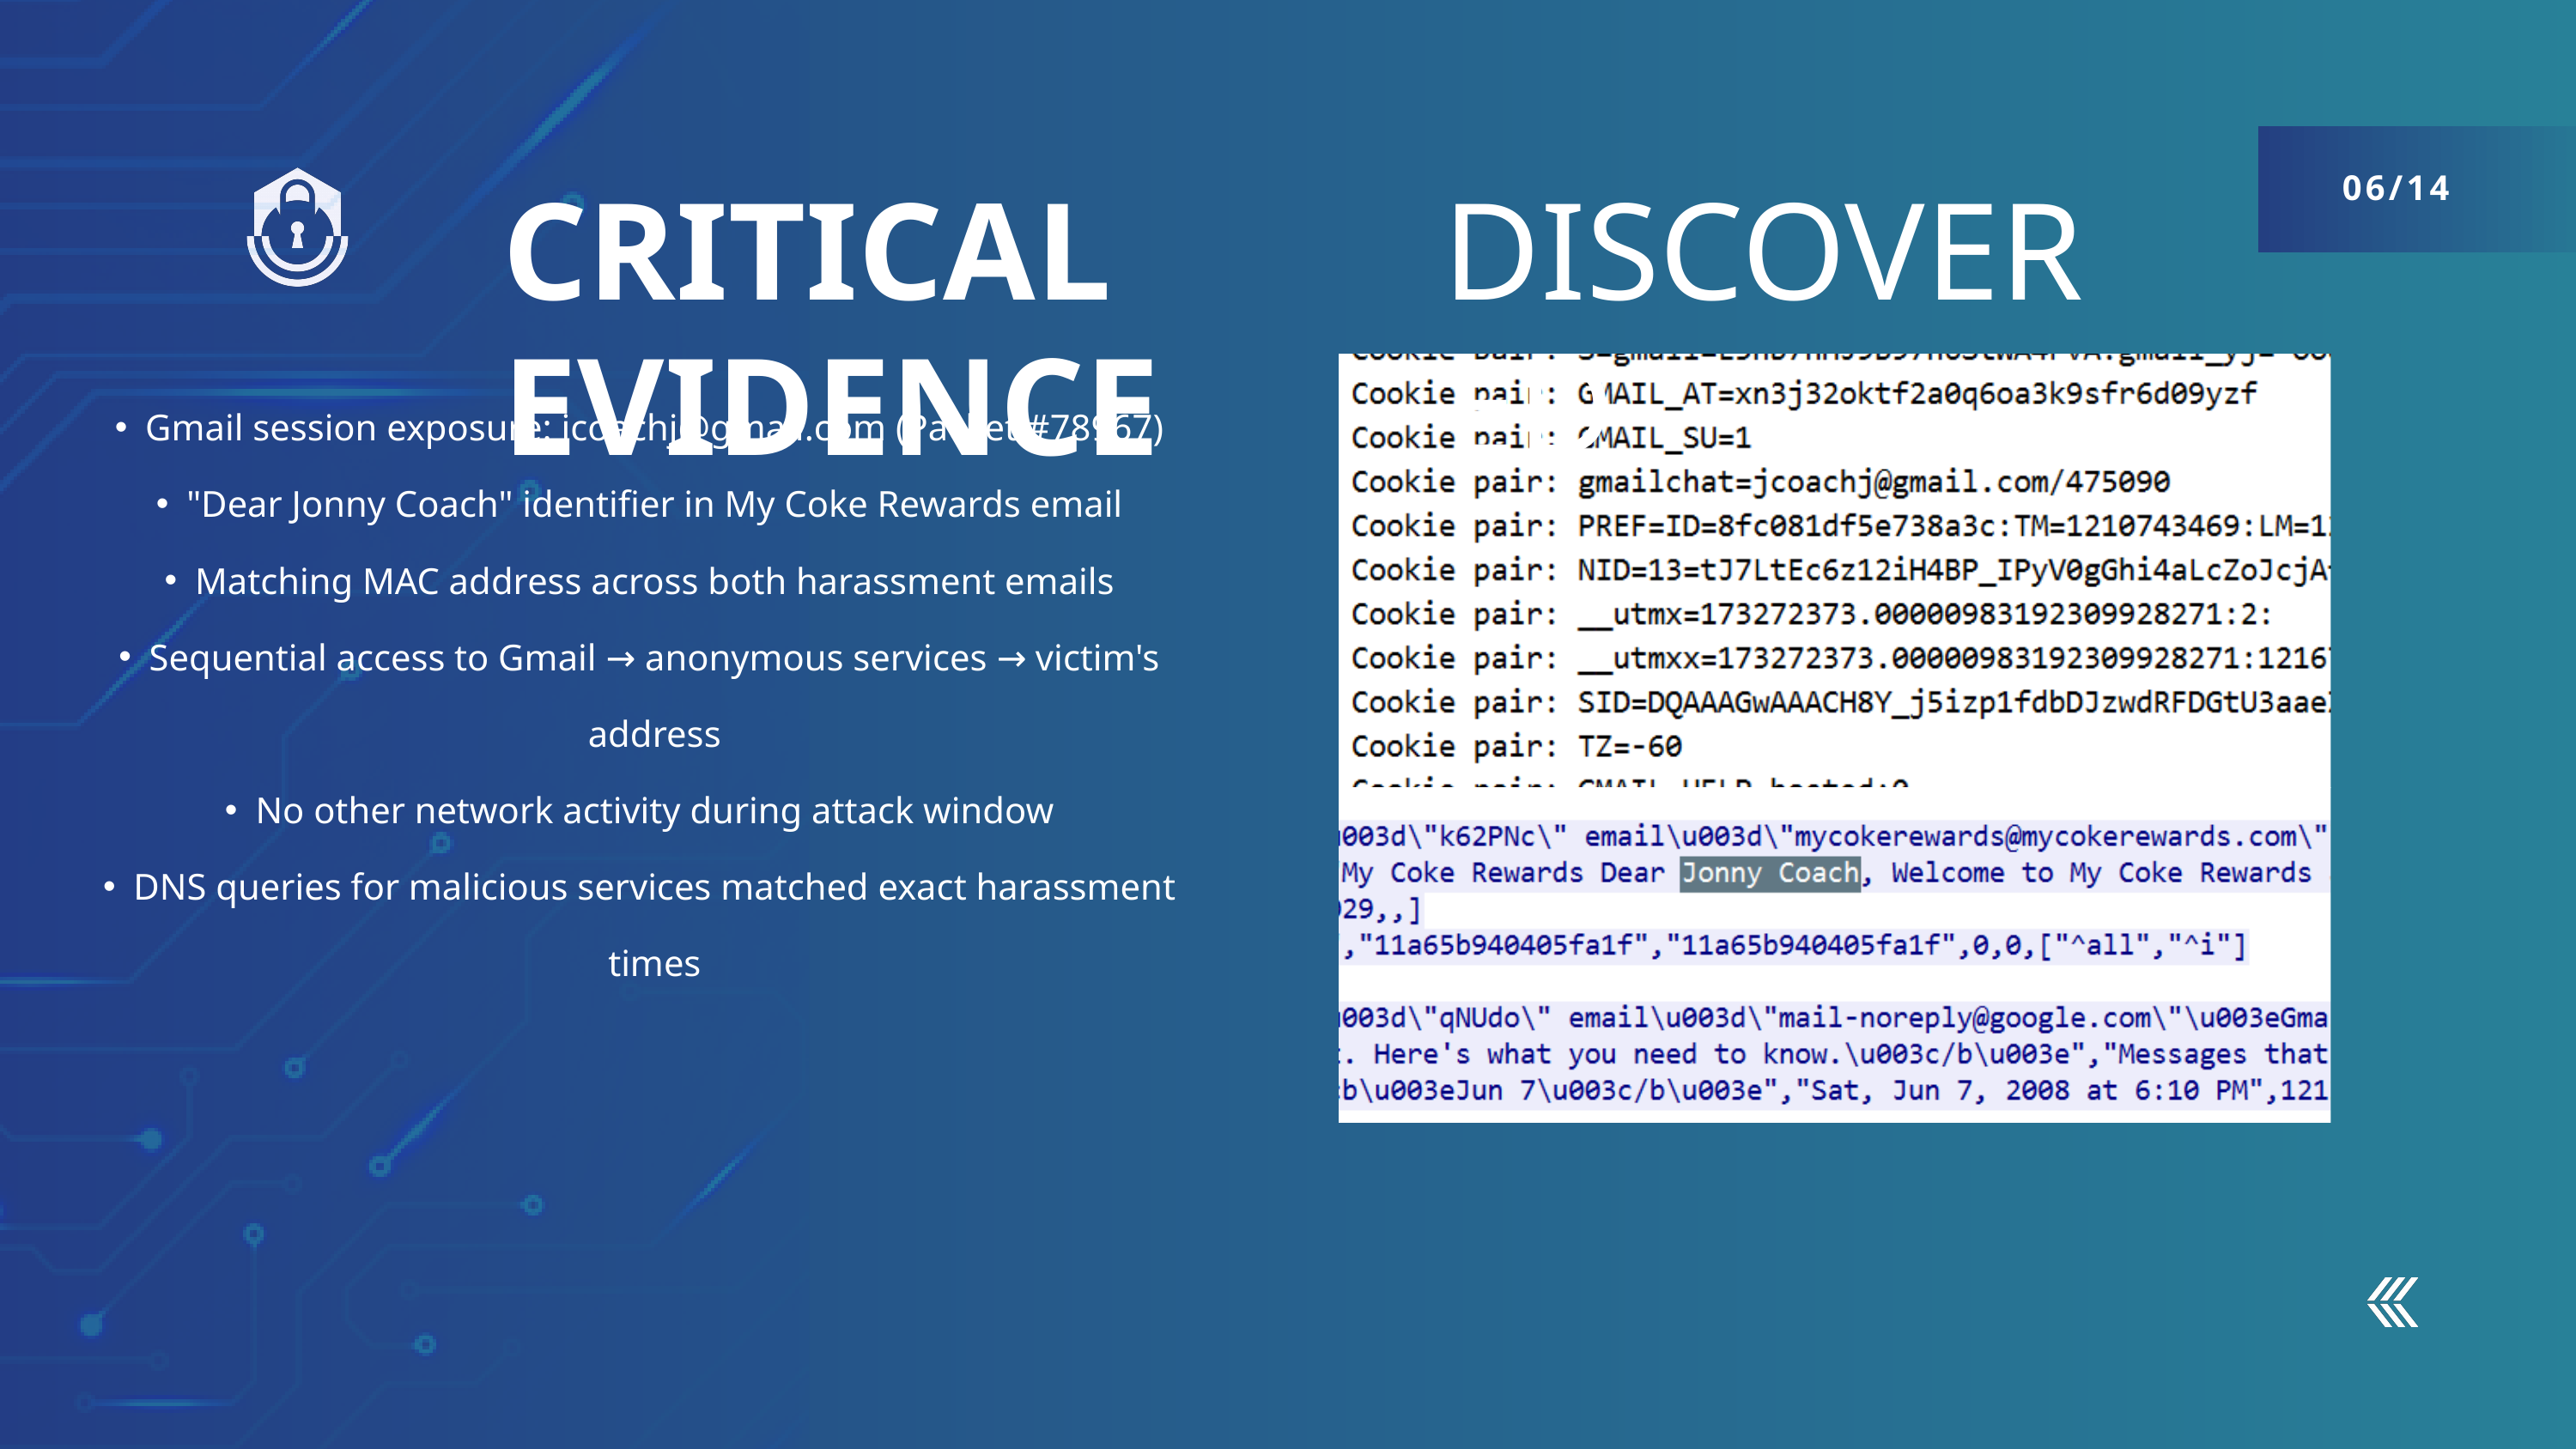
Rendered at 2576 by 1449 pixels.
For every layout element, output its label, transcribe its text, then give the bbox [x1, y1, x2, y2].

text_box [2257, 125, 2576, 253]
text_box DISCOVERED [1443, 171, 2094, 483]
text_box CRITICAL EVIDENCE [502, 171, 1443, 482]
text_box [1339, 787, 2331, 1123]
text_box [2366, 1277, 2419, 1327]
text_box [0, 0, 810, 1449]
text_box Gmail session exposure: jcoachj@gmail.com (Packet #78967) "Dear Jonny Coach" identifier in My Coke Rewards email Matching MAC address across both harassment emails Sequential access to Gmail → anonymous services → victim's address No other network activity during attack window DNS queries for malicious services matched exact harassment times [23, 371, 1225, 1061]
text_box [1339, 354, 2331, 787]
